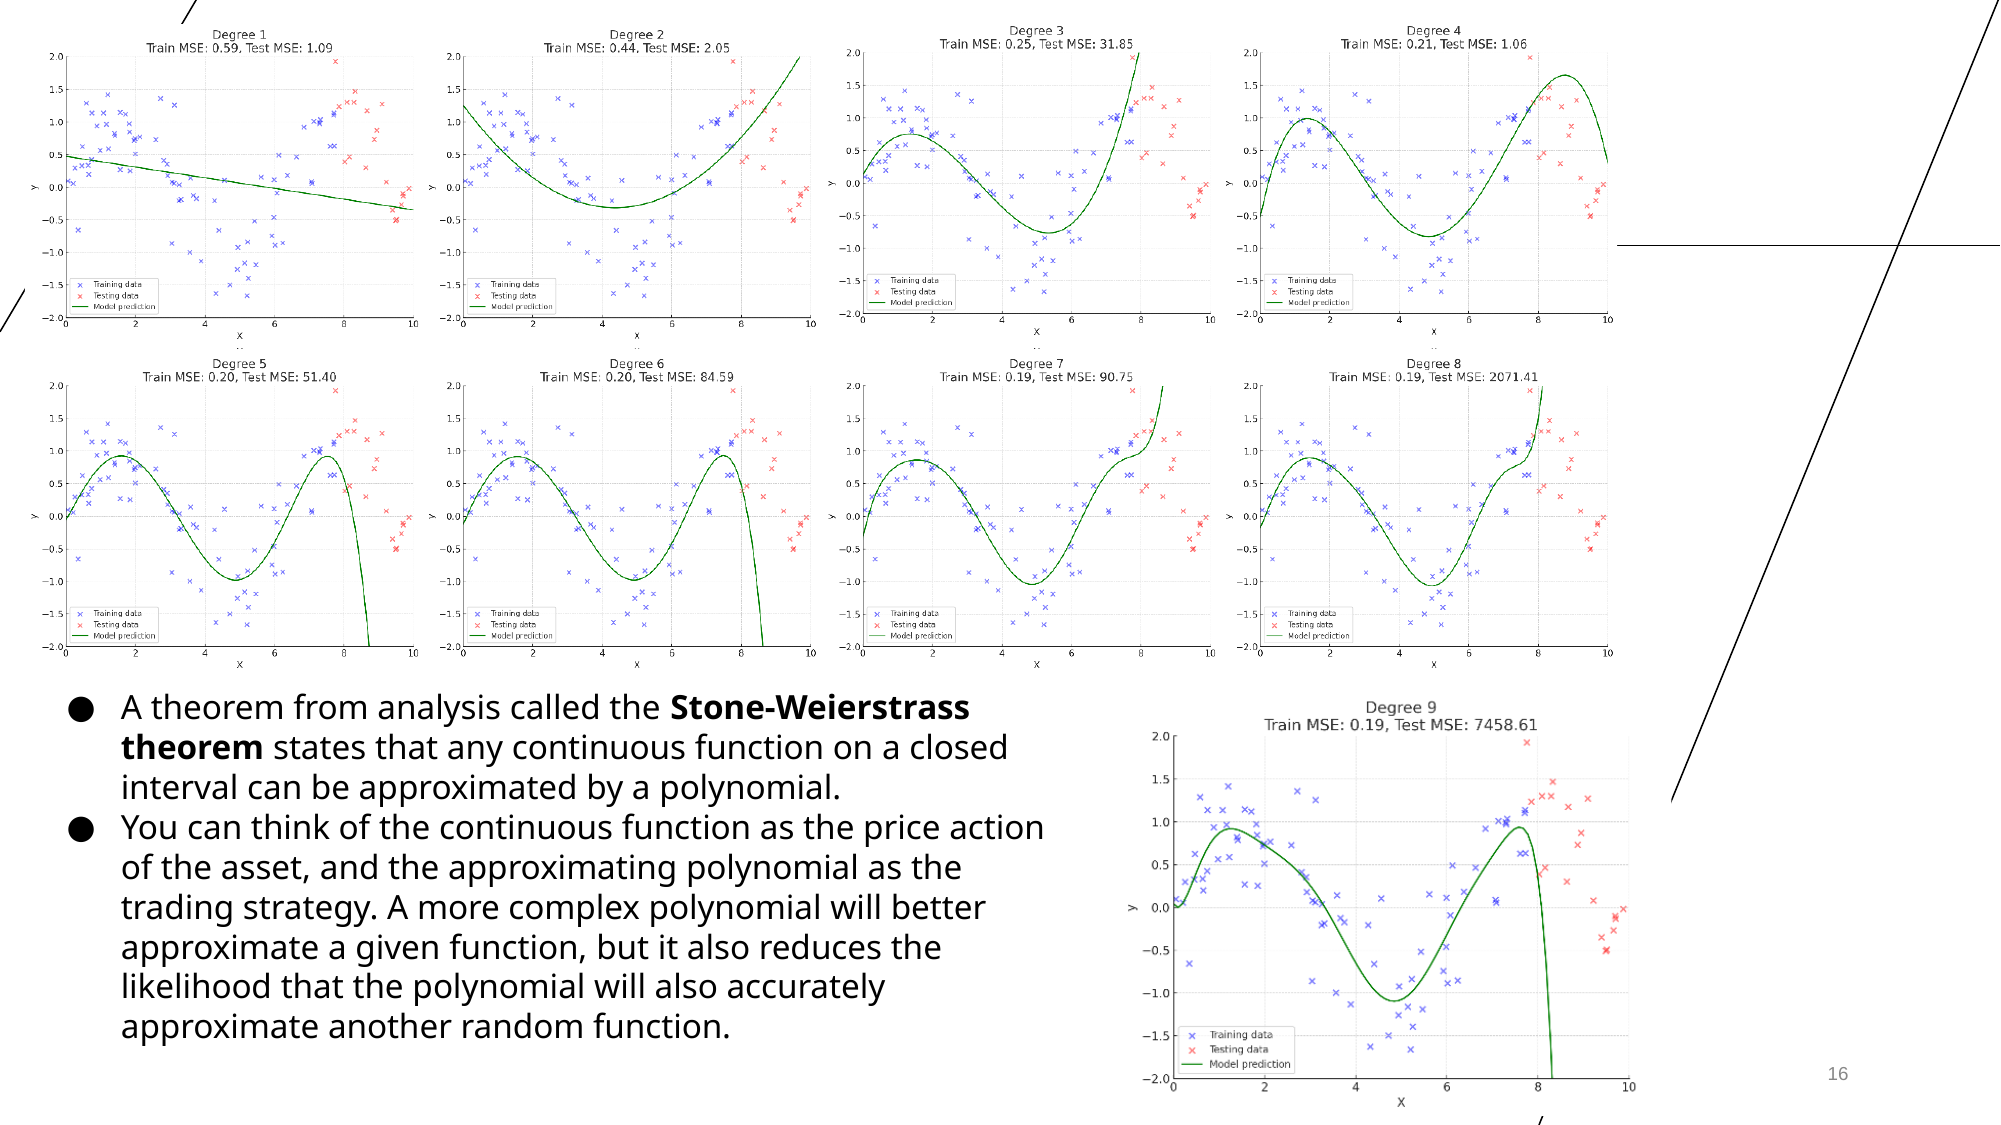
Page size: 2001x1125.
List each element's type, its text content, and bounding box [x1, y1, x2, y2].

slide_number ‹#› [1701, 1042, 1864, 1103]
text_box A theorem from analysis called the Stone-Weierstrass theorem states that any continuous function on a closed interval can be approximated by a polynomial. You can think of the continuous function as the price action of the asset, and the approximating polynomial as the trading strategy. A more complex polynomial will better approximate a given function, but it also reduces the likelihood that the polynomial will also accurately approximate another random function. [30, 680, 1090, 1061]
picture [24, 17, 1618, 673]
picture [1119, 692, 1672, 1125]
